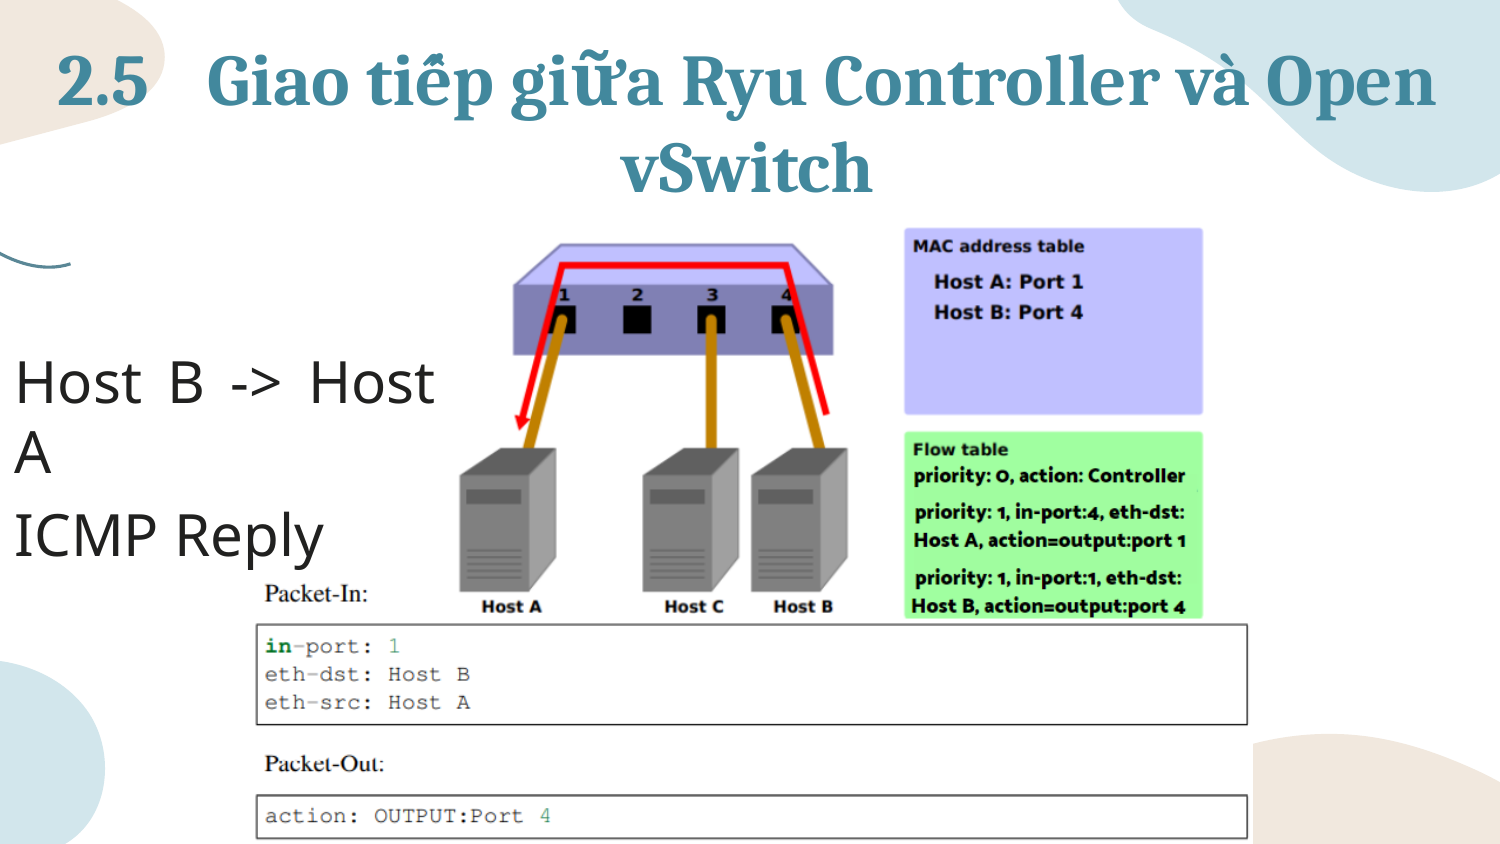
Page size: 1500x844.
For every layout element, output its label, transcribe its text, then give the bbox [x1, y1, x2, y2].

picture [249, 223, 1253, 844]
title 2.5 Giao tiếp giữa Ryu Controller và Open vSwitch [19, 72, 1477, 167]
text_box Host B -> Host A ICMP Reply [0, 337, 445, 576]
